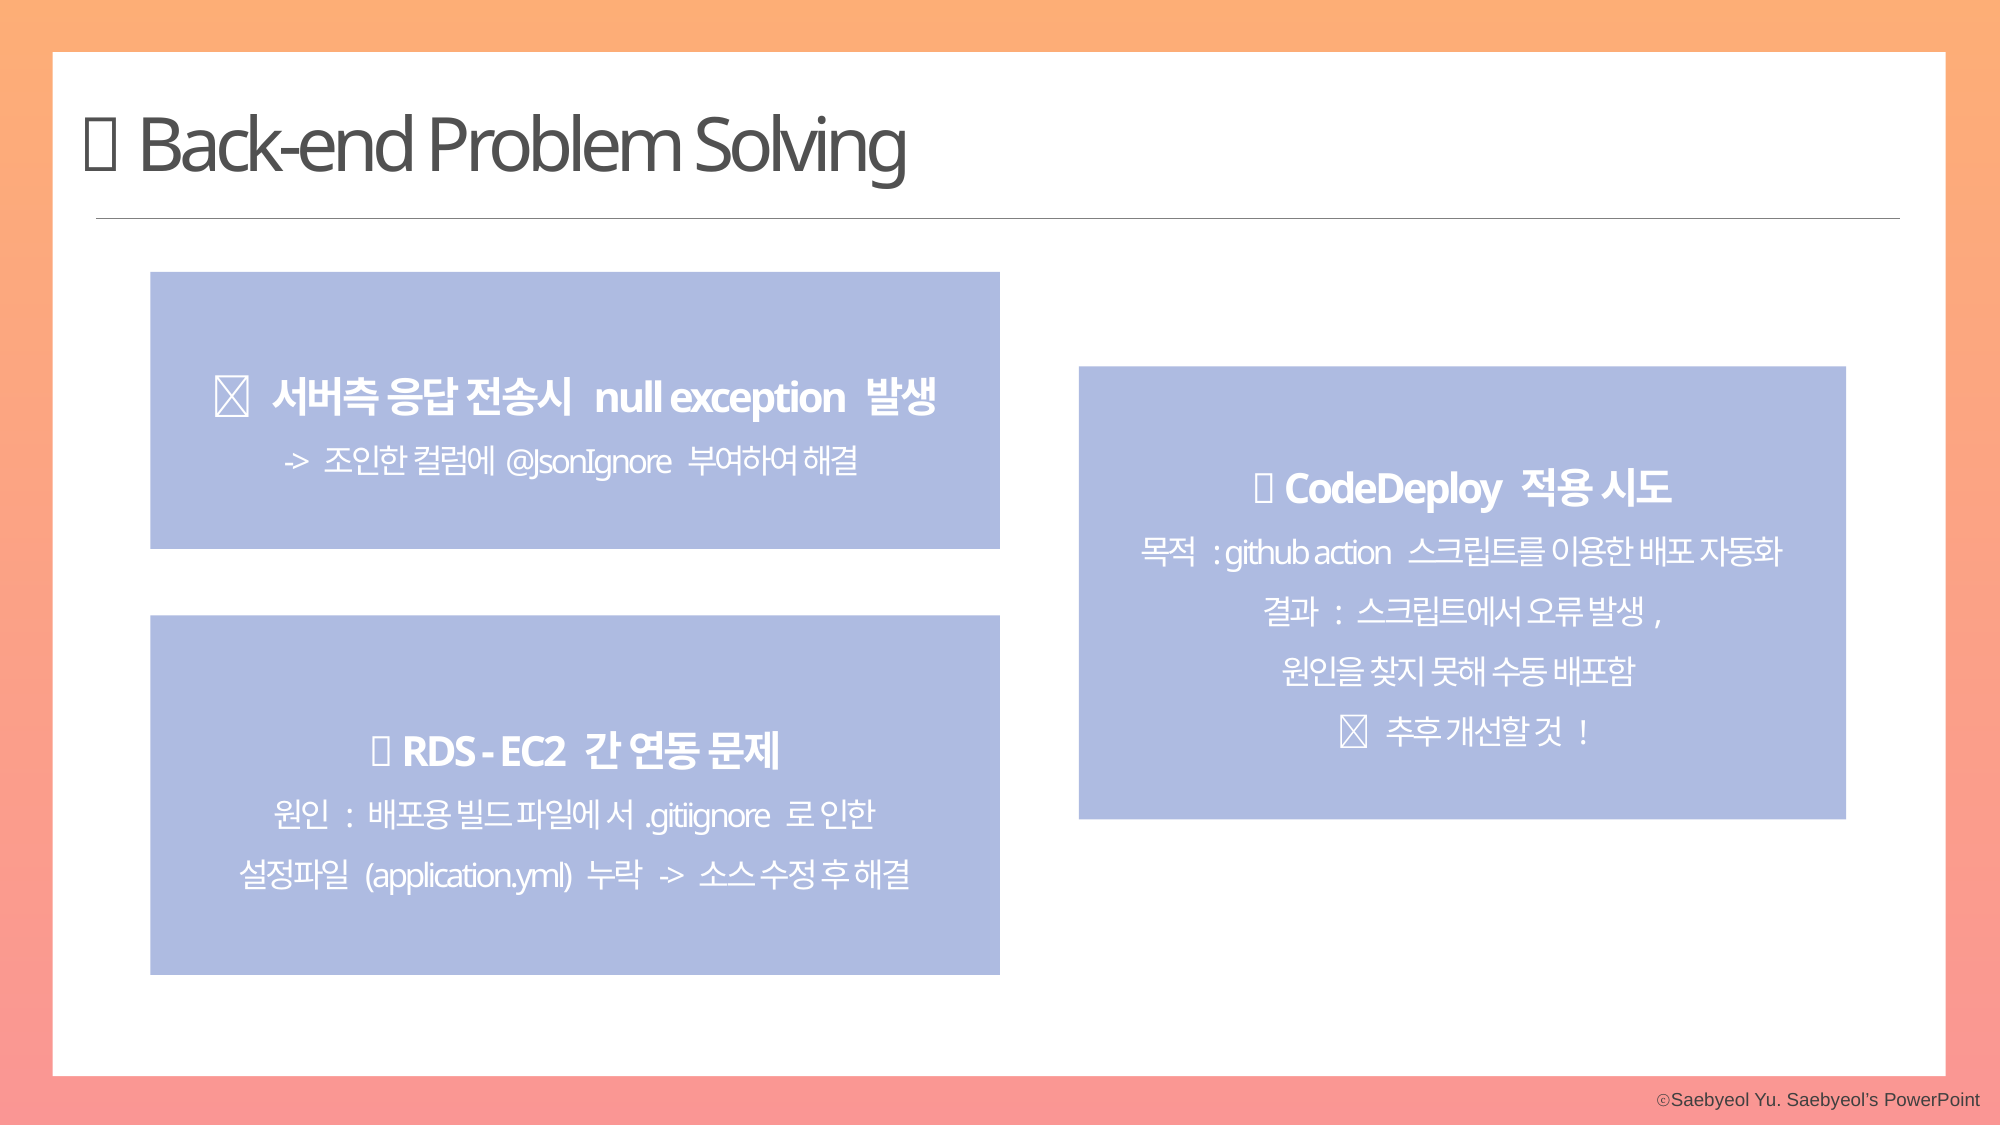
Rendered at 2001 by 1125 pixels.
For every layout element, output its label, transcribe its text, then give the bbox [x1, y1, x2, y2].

text_box [149, 614, 1001, 976]
text_box 🚨 서버측 응답 전송시 null exception 발생 -> 조인한 컬럼에@JsonIgnore 부여하여 해결 [196, 338, 954, 488]
text_box 🤯 Back-end Problem Solving [63, 89, 927, 194]
text_box [1078, 365, 1847, 820]
text_box [149, 271, 1001, 550]
text_box 🚨 CodeDeploy 적용 시도 목적 : github action 스크립트를 이용한 배포 자동화 결과 : 스크립트에서 오류 발생, 원인을 찾지 못해 수동 배포함 ✨ 추후 개선할 것 ! [1125, 429, 1800, 759]
text_box 🚨 RDS - EC2 간 연동 문제 원인 : 배포용 빌드 파일에 서.gitiignore 로 인한 설정파일 (application.yml) 누락 -> 소스 수정 후 해결 [223, 692, 927, 902]
